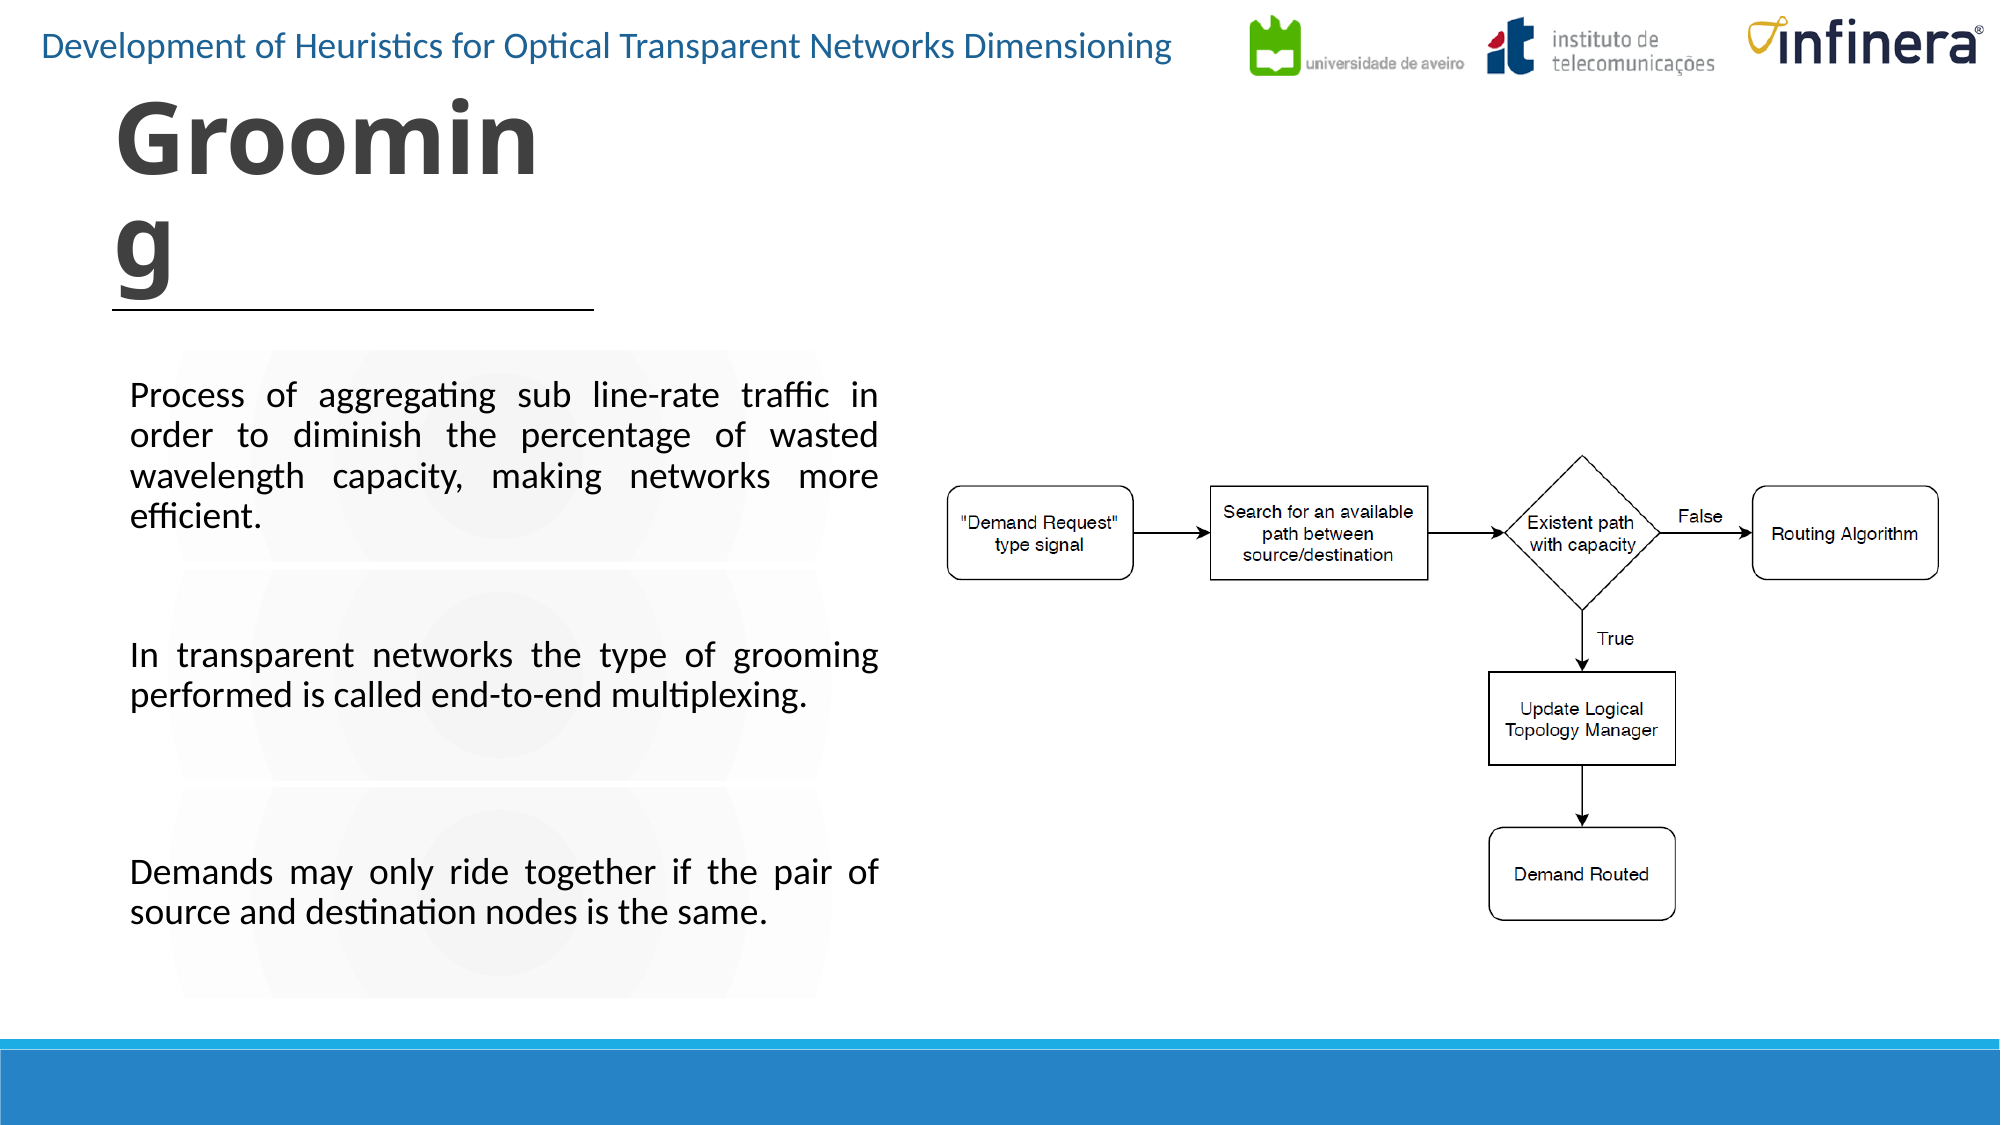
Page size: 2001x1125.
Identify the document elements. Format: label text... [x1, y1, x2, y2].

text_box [97, 338, 902, 1012]
title Grooming [98, 166, 608, 305]
text_box Development of Heuristics for Optical Transparent Networks Dimensioning [26, 13, 1235, 74]
picture [928, 441, 1980, 950]
picture [1238, 0, 2000, 86]
